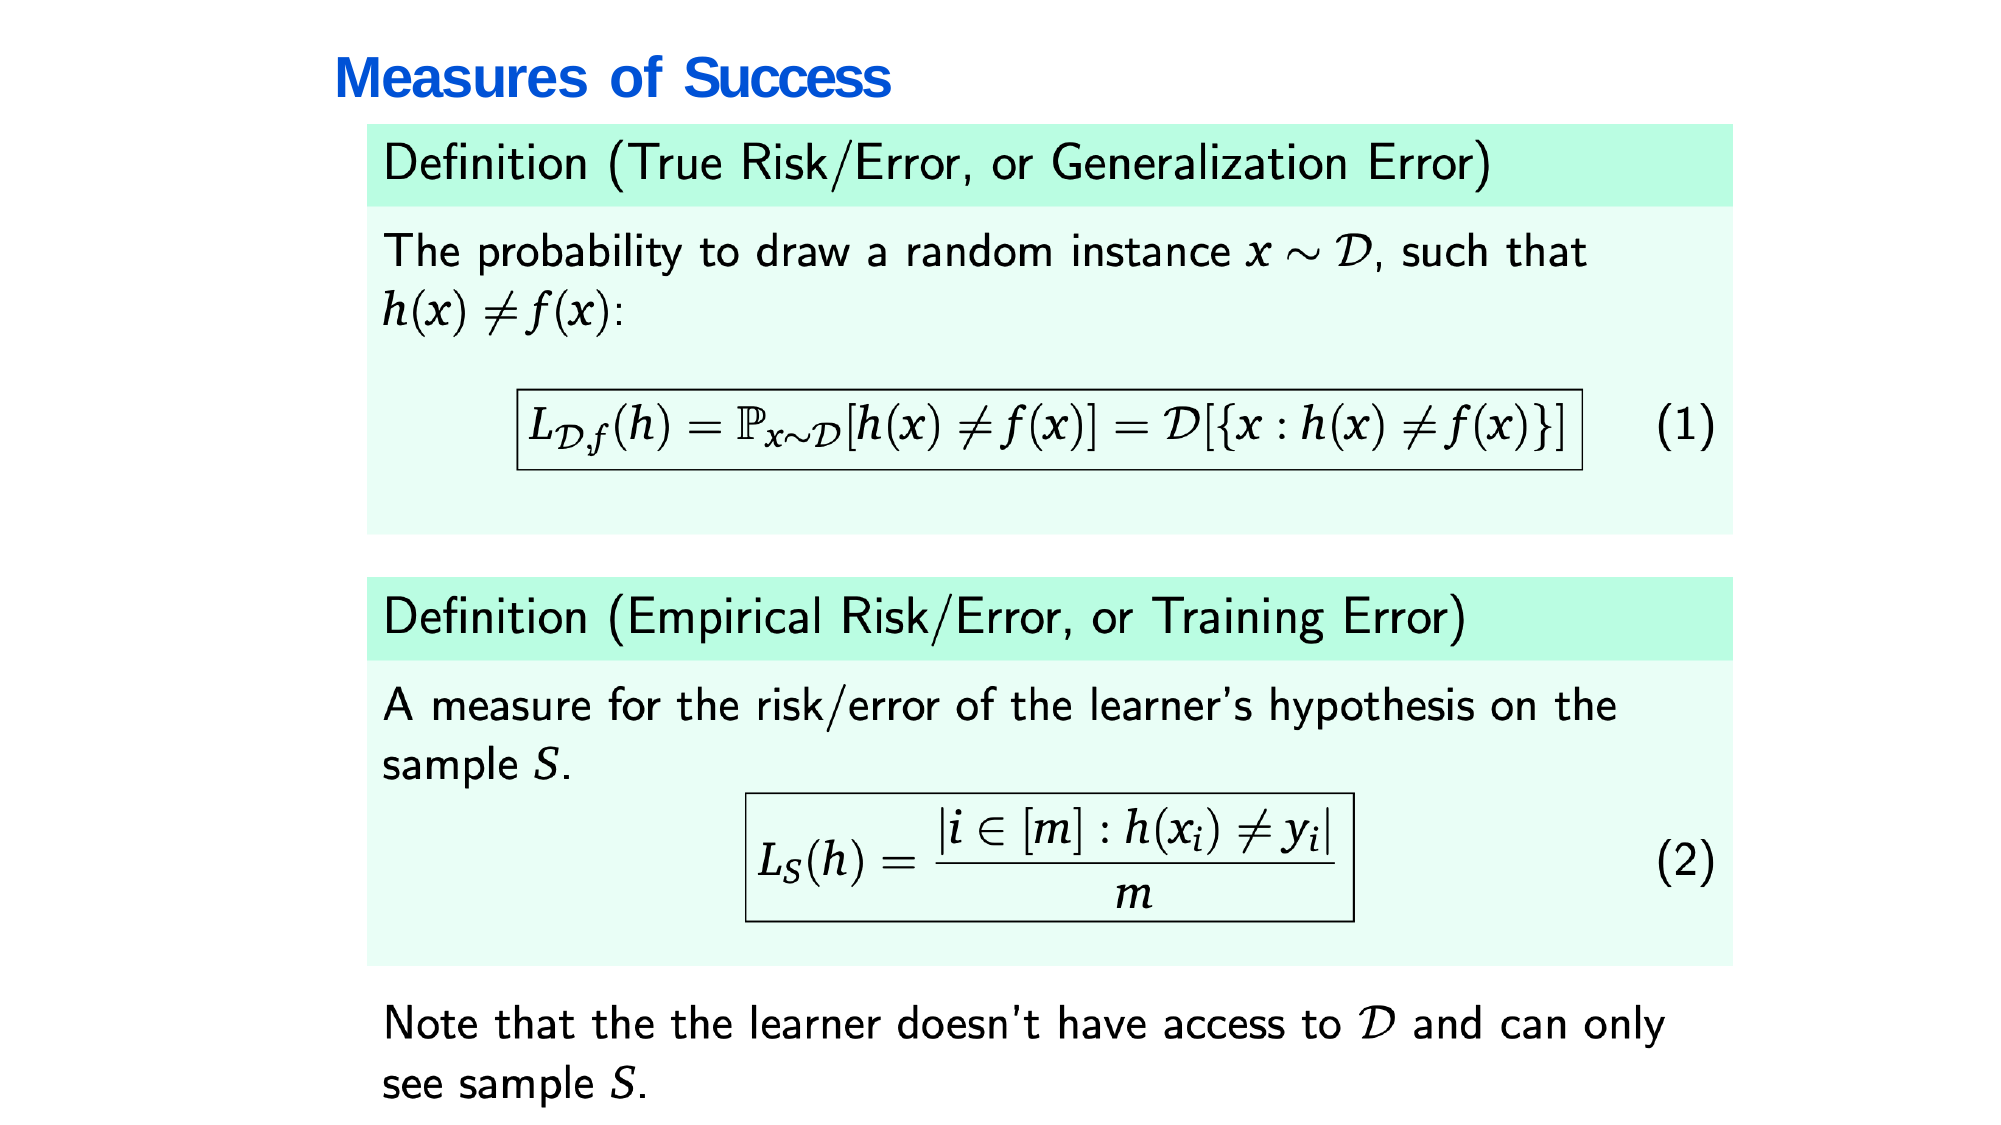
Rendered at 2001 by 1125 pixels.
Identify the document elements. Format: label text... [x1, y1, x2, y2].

title Measures of Success [330, 33, 898, 99]
picture [315, 100, 1751, 1118]
